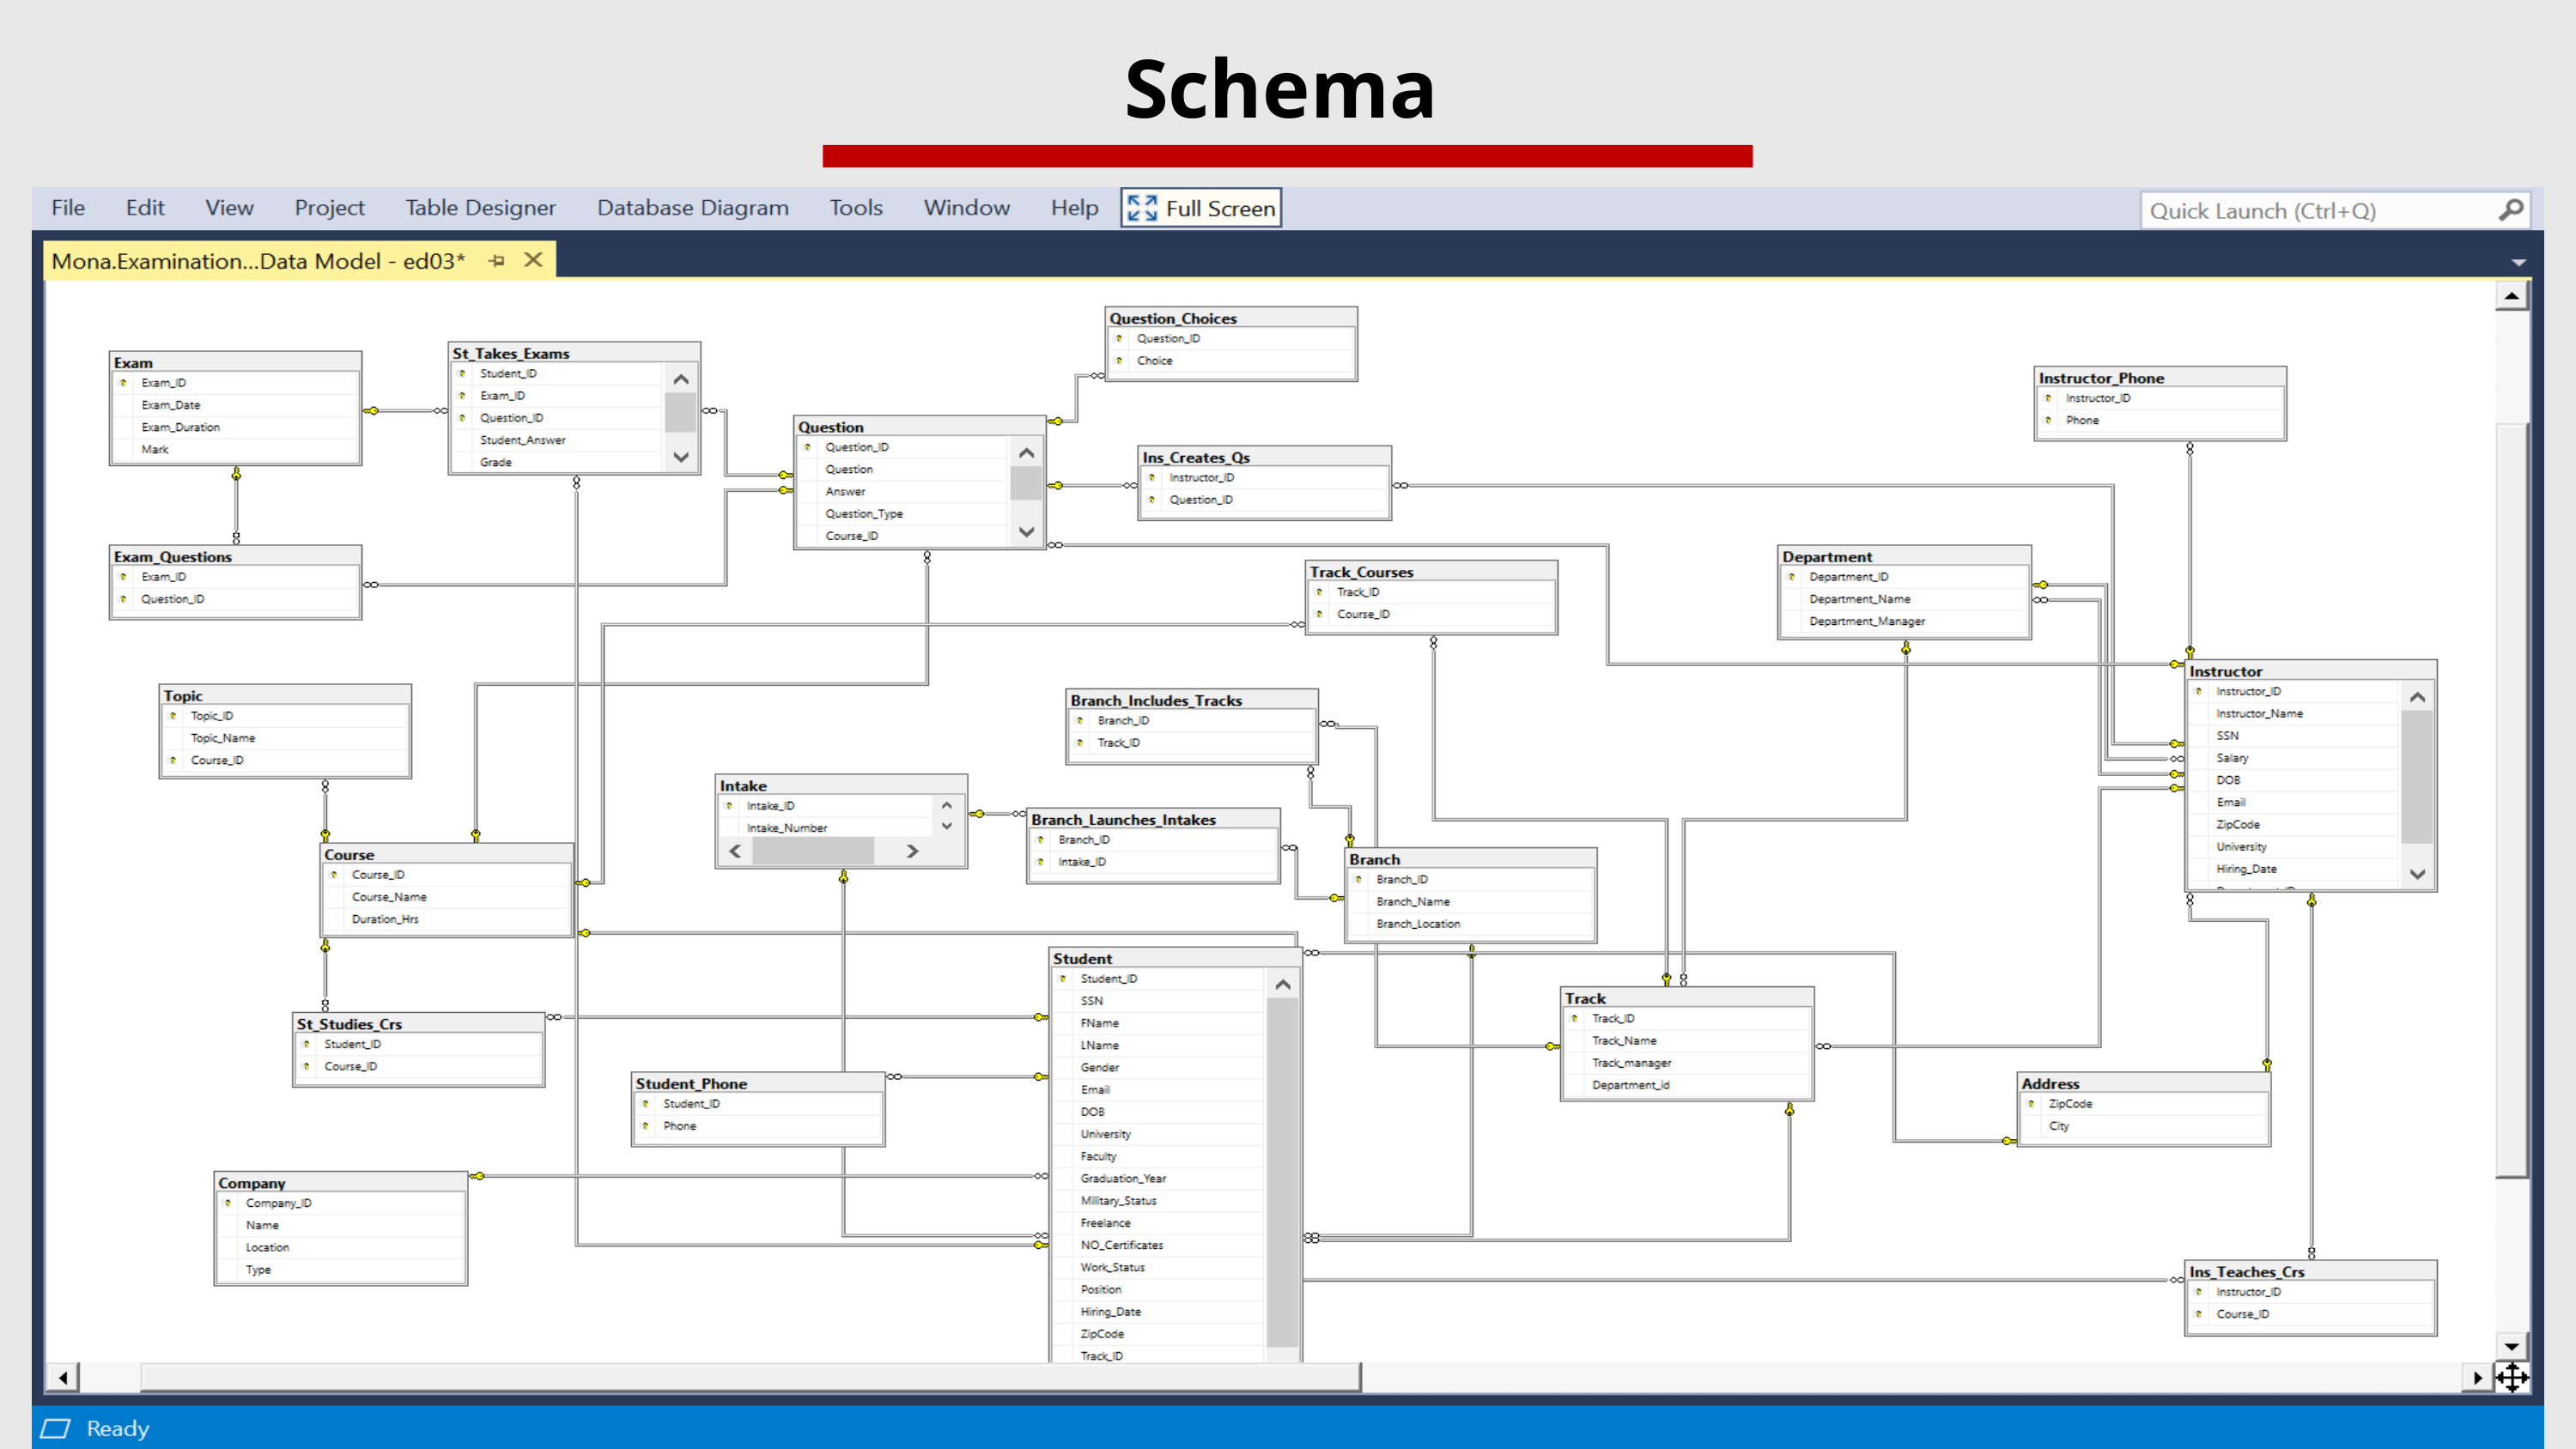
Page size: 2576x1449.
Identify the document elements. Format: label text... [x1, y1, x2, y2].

text_box [1498, 144, 1753, 167]
text_box Schema [917, 0, 1498, 178]
text_box [823, 144, 917, 167]
picture [32, 187, 2544, 1449]
